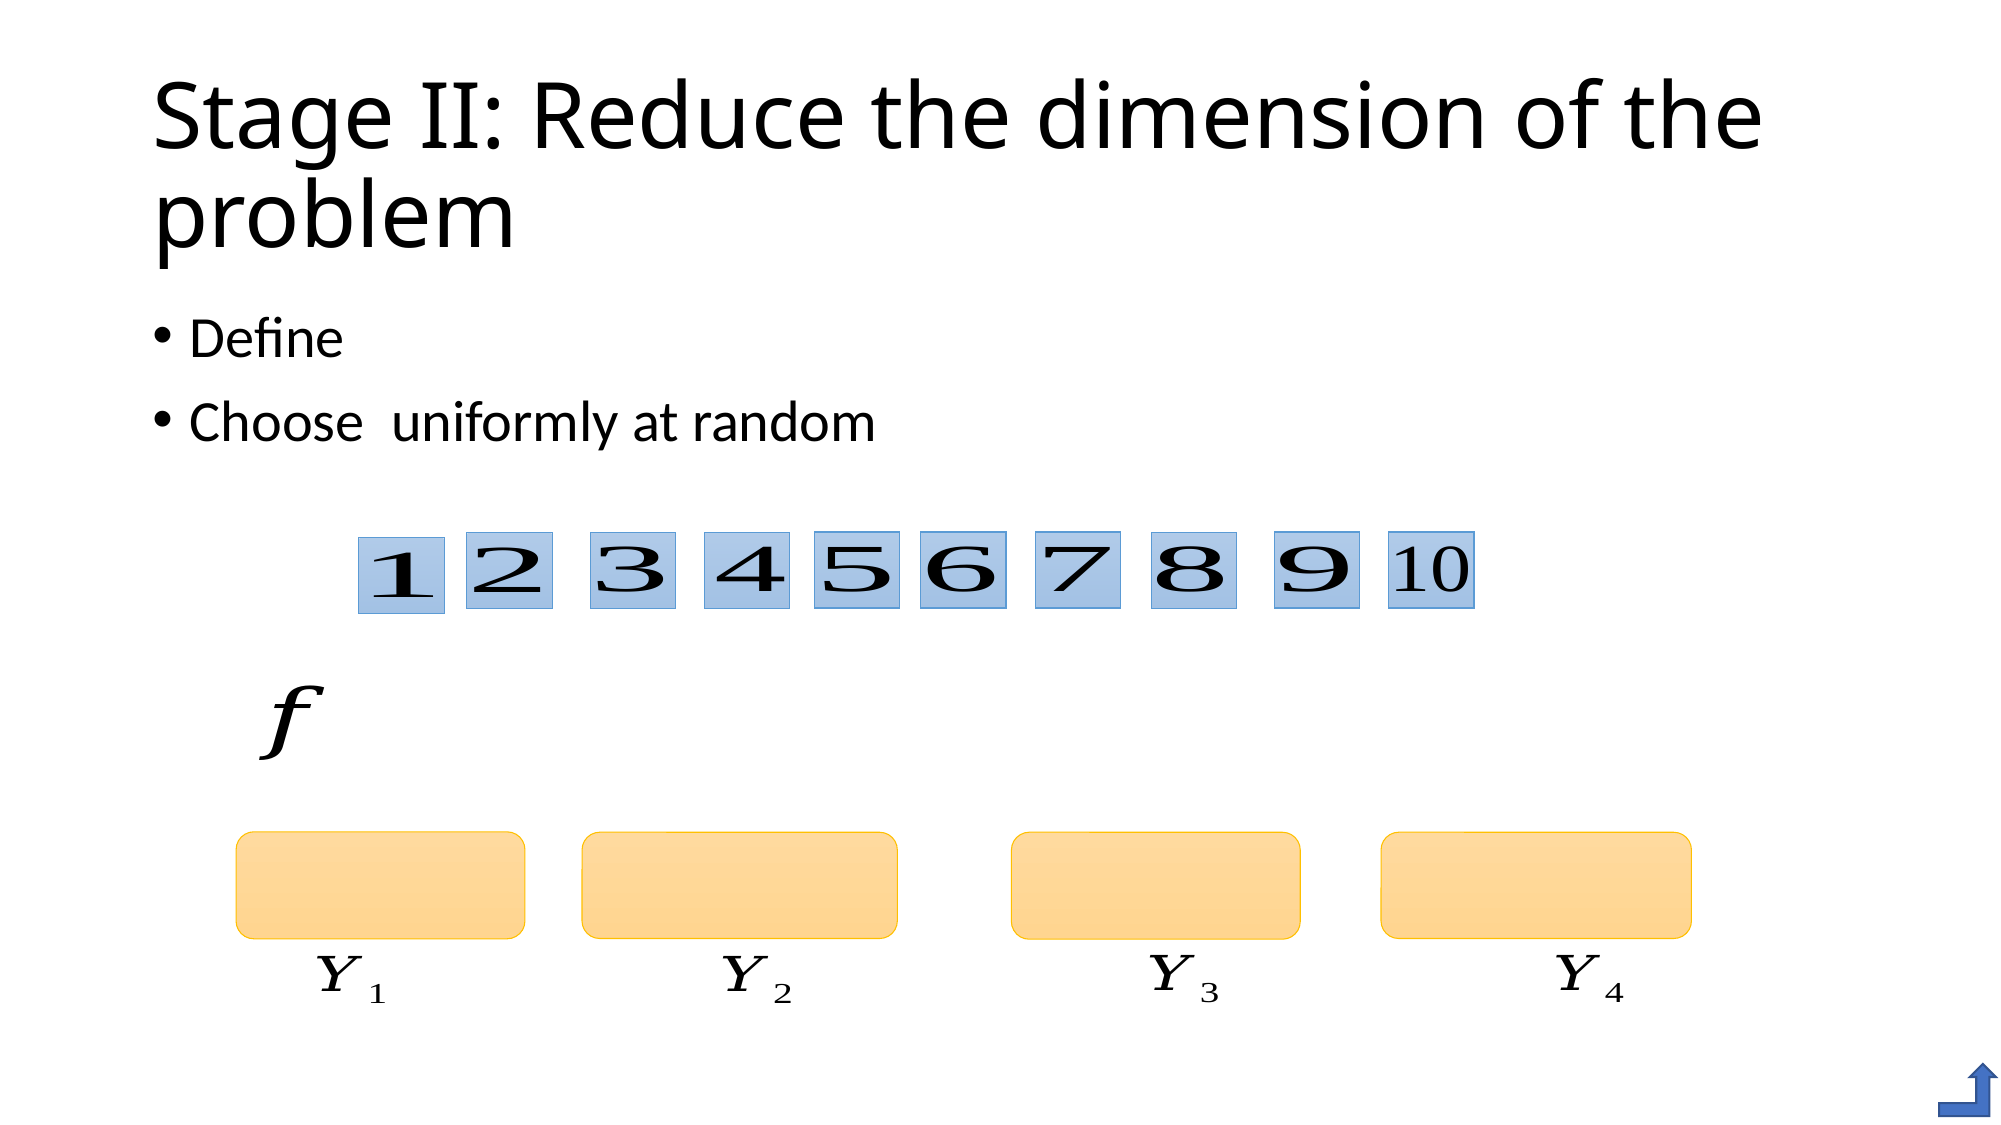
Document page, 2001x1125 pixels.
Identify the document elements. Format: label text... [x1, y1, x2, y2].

text_box [1010, 831, 1301, 940]
text_box [581, 831, 898, 940]
text_box [1938, 1062, 1999, 1118]
title Stage II: Reduce the dimension of the problem [137, 59, 1919, 278]
text_box [1380, 831, 1692, 940]
text_box [235, 831, 526, 940]
